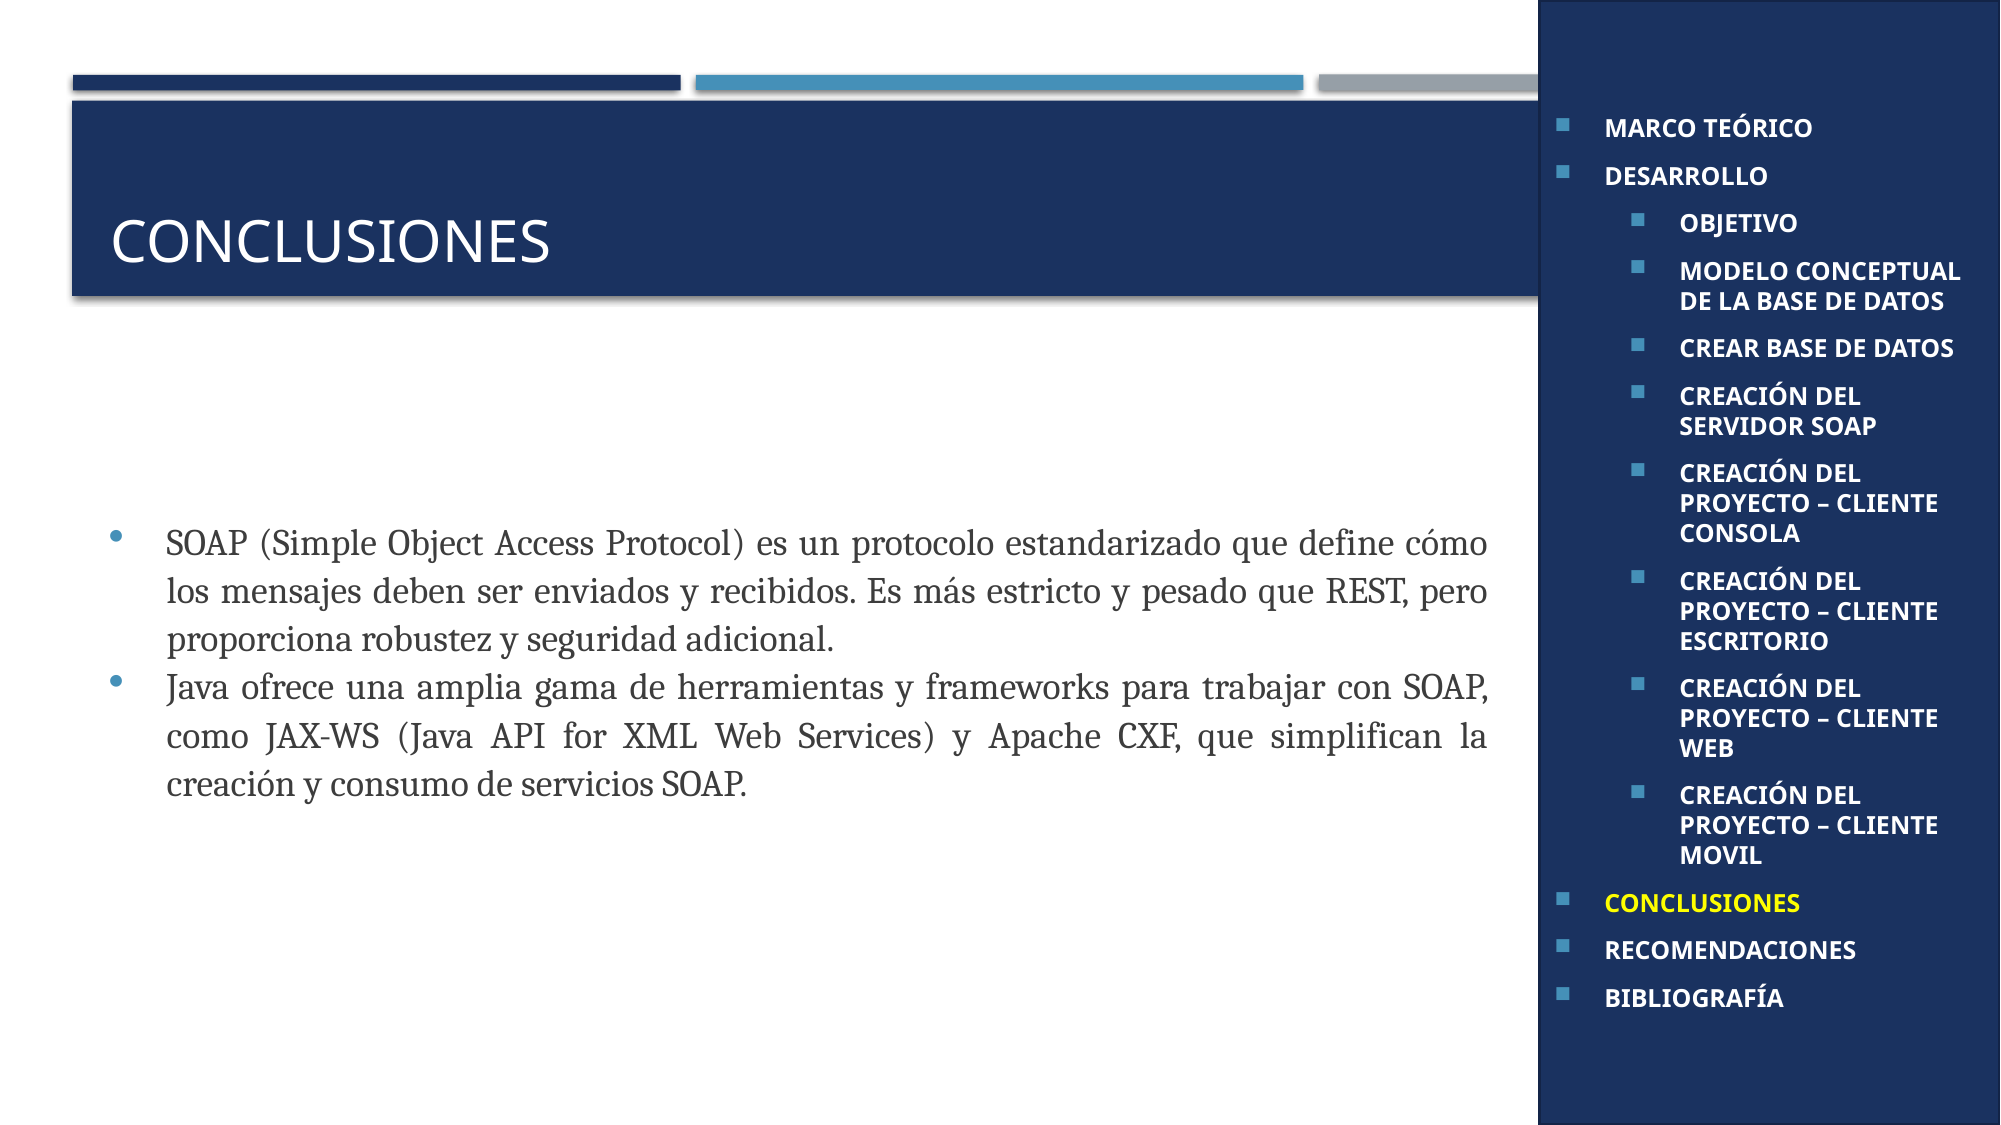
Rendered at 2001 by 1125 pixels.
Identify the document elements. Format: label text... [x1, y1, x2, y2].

list SOAP (Simple Object Access Protocol) es un protocolo estandarizado que define cómo los mensajes deben ser enviados y recibidos. Es más estricto y pesado que REST, pero proporciona robustez y seguridad adicional. Java ofrece una amplia gama de herramientas y frameworks para trabajar con SOAP, como JAX-WS (Java API for XML Web Services) y Apache CXF, que simplifican la creación y consumo de servicios SOAP. [95, 357, 1505, 962]
text_box MARCO TEÓRICO DESARROLLO OBJETIVO MODELO CONCEPTUAL DE LA BASE DE DATOS CREAR BASE DE DATOS CREACIÓN DEL SERVIDOR SOAP CREACIÓN DEL PROYECTO – CLIENTE CONSOLA CREACIÓN DEL PROYECTO – CLIENTE ESCRITORIO CREACIÓN DEL PROYECTO – CLIENTE WEB CREACIÓN DEL PROYECTO – CLIENTE MOVIL CONCLUSIONES RECOMENDACIONES BIBLIOGRAFÍA [1538, 0, 2000, 1125]
title Conclusiones [95, 115, 1538, 282]
